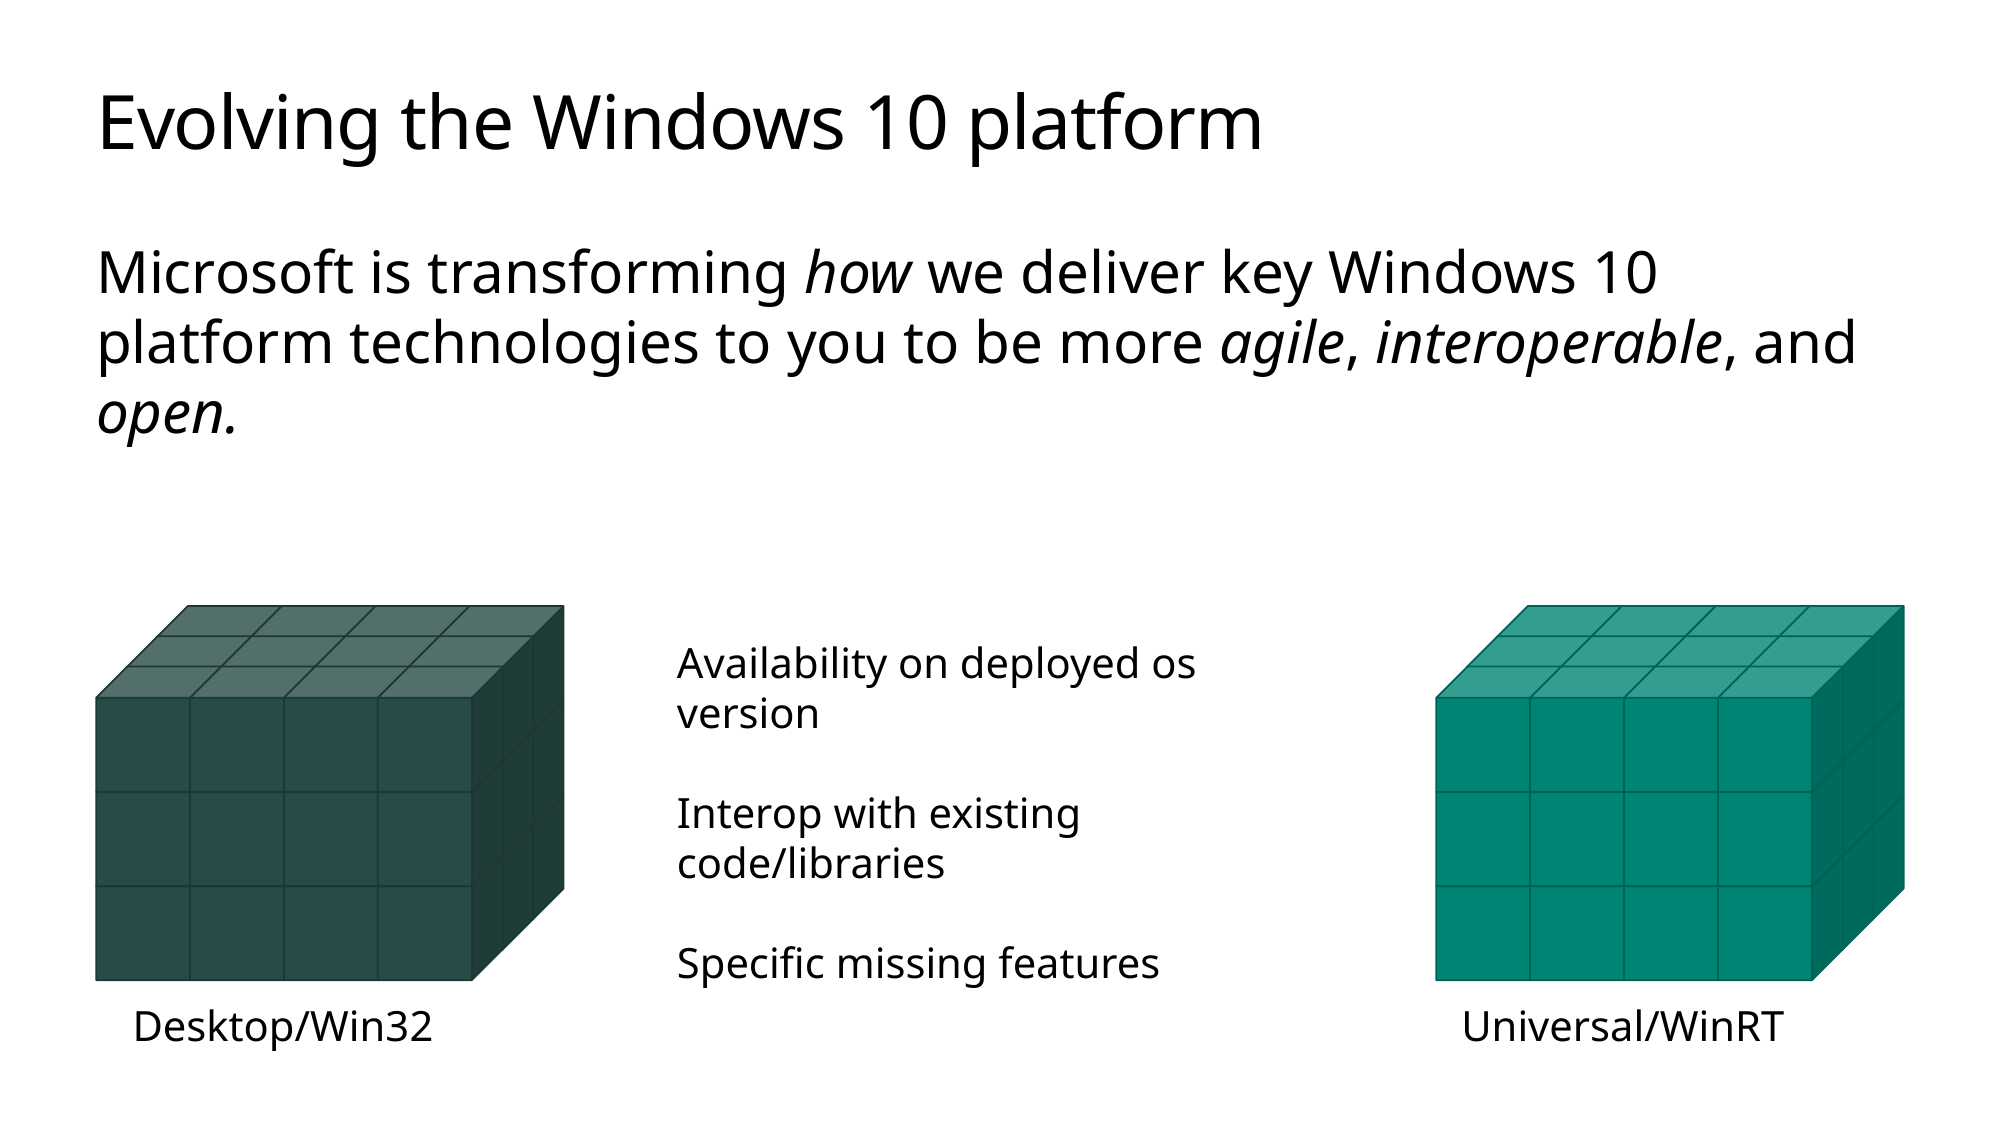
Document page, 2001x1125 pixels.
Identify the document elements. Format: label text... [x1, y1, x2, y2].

list Microsoft is transforming how we deliver key Windows 10 platform technologies to you to be more agile, interoperable, and open. [96, 235, 1904, 377]
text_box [1436, 605, 1904, 1051]
text_box Availability on deployed os version Interop with existing code/libraries Specific missing features [676, 636, 1343, 987]
title Evolving the Windows 10 platform [96, 75, 1904, 166]
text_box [95, 605, 564, 1051]
